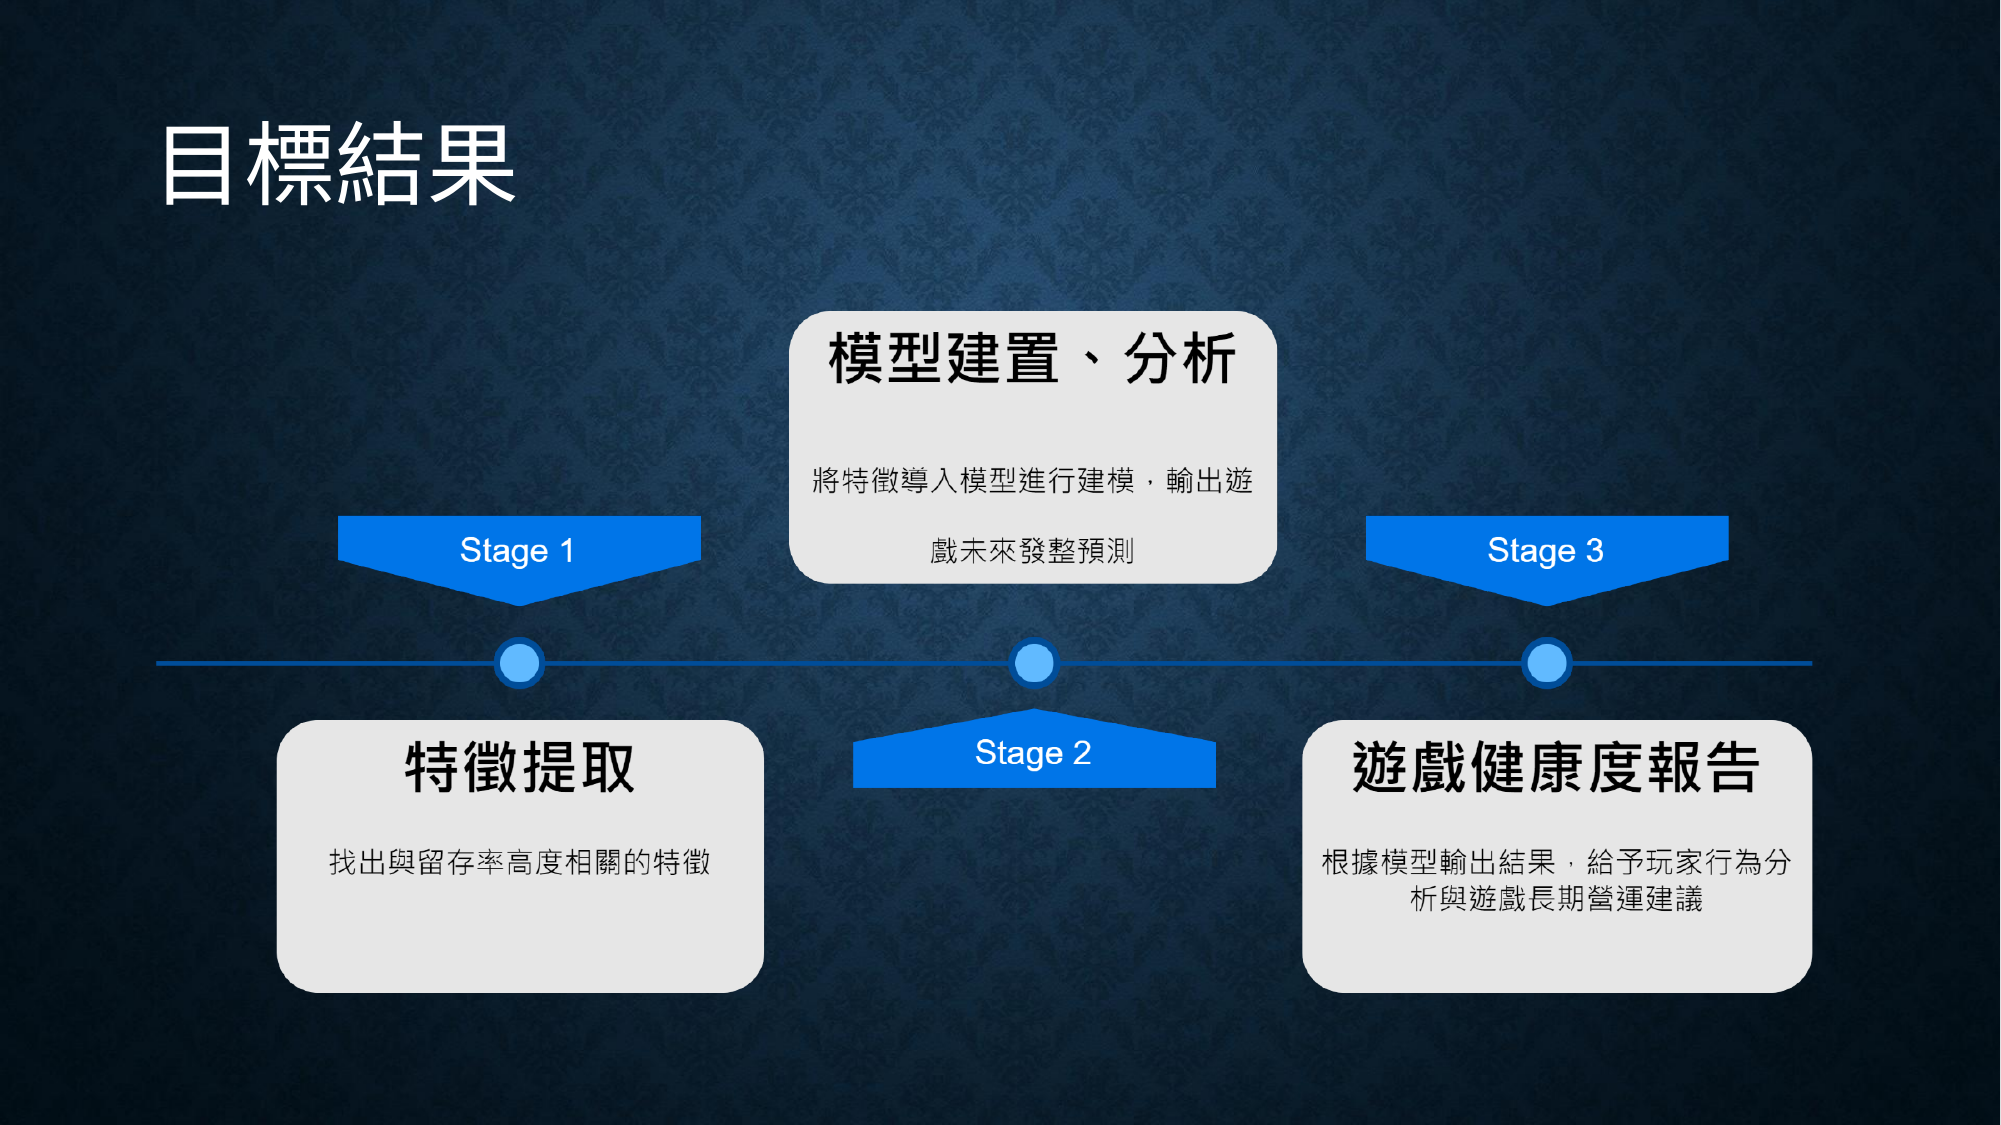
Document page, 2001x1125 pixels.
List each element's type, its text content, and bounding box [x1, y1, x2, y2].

title 目標結果 [137, 59, 1863, 278]
picture [0, 0, 2001, 1125]
